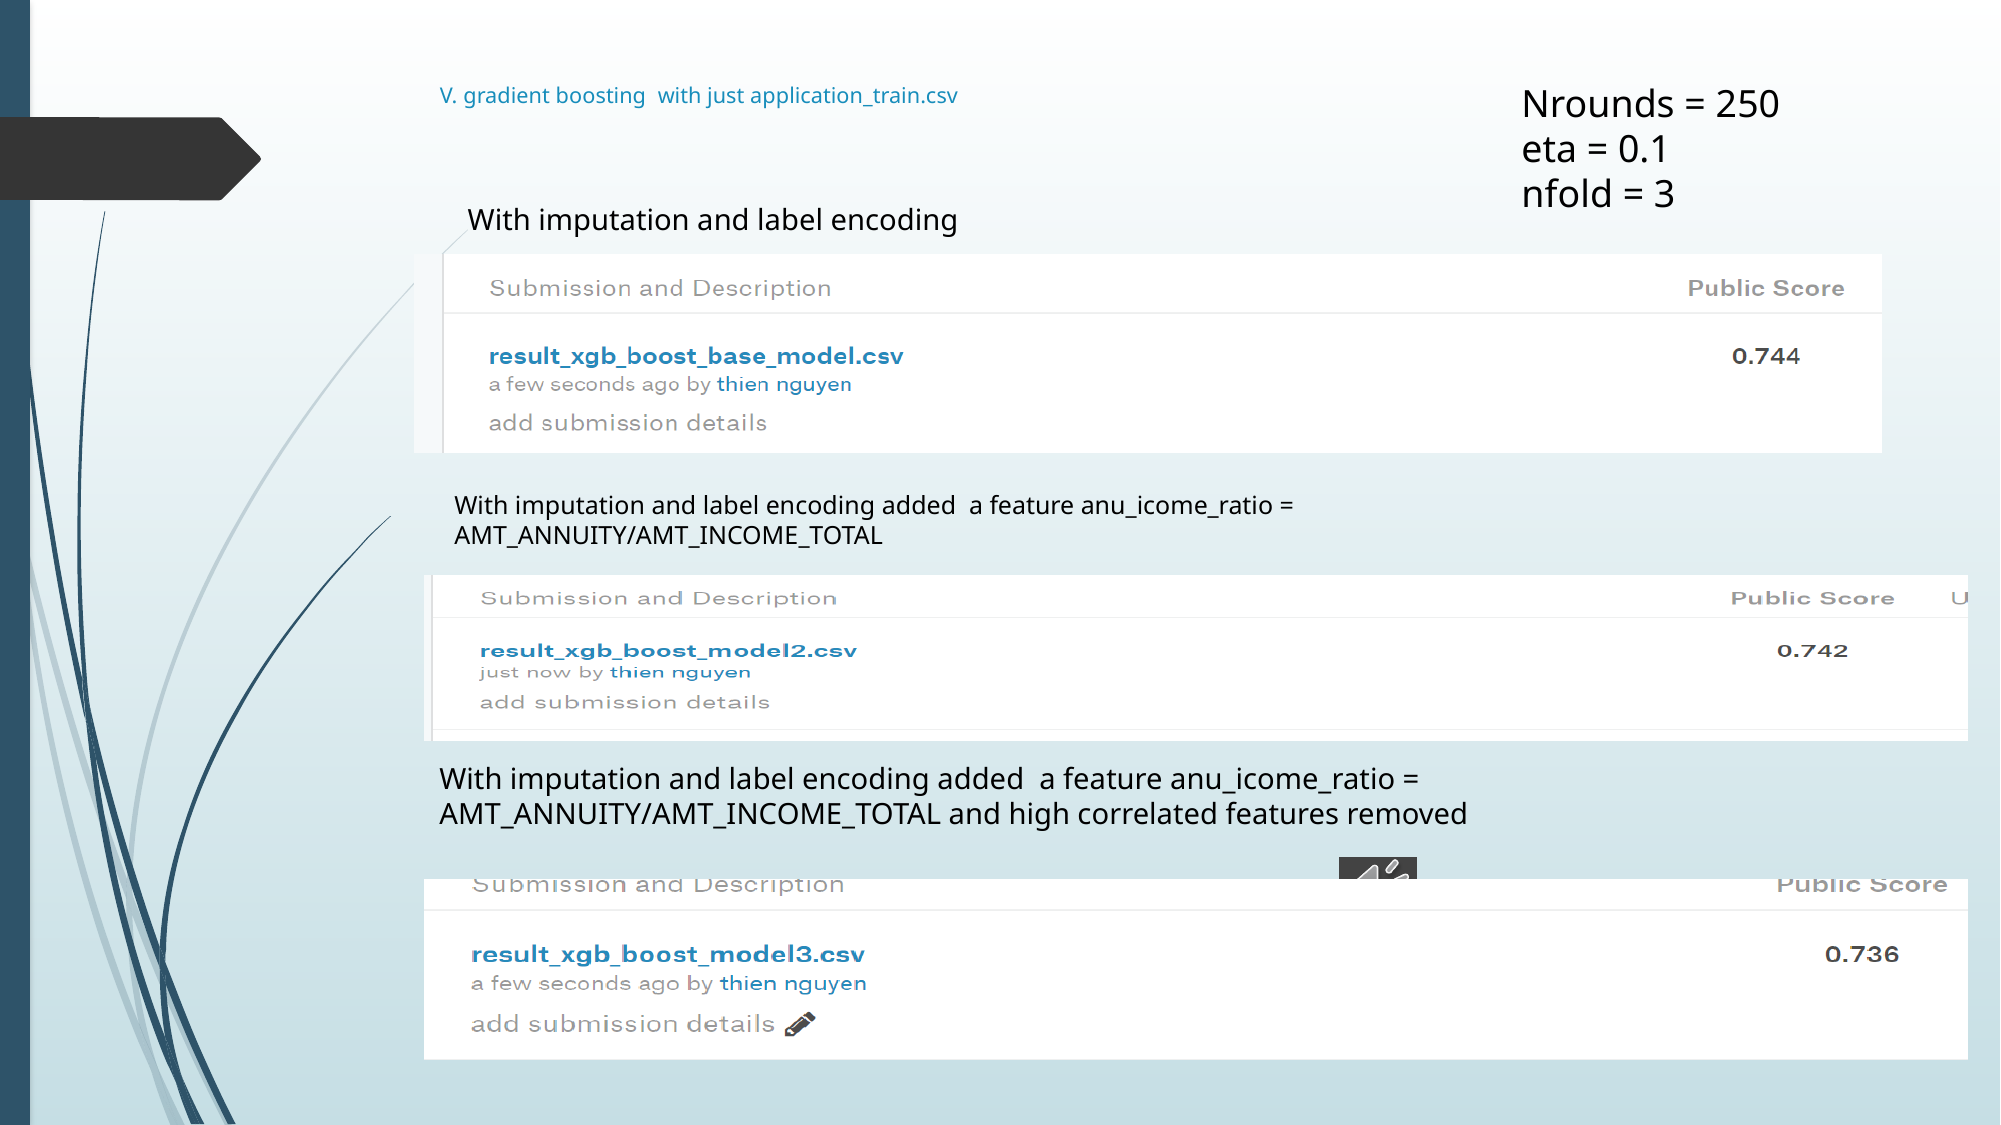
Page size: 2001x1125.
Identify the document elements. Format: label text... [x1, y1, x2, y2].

text_box With imputation and label encoding [452, 194, 974, 244]
text_box Nrounds = 250 eta = 0.1 nfold = 3 [1506, 73, 1968, 223]
picture [414, 254, 1882, 453]
text_box With imputation and label encoding added a feature anu_icome_ratio = AMT_ANNUITY/AMT_INCOME_TOTAL [439, 482, 1440, 558]
picture [424, 575, 1968, 741]
picture [424, 856, 1968, 1060]
title V. gradient boosting with just application_train.csv [424, 73, 1000, 142]
text_box With imputation and label encoding added a feature anu_icome_ratio = AMT_ANNUITY/AMT_INCOME_TOTAL and high correlated features removed [424, 753, 1647, 838]
